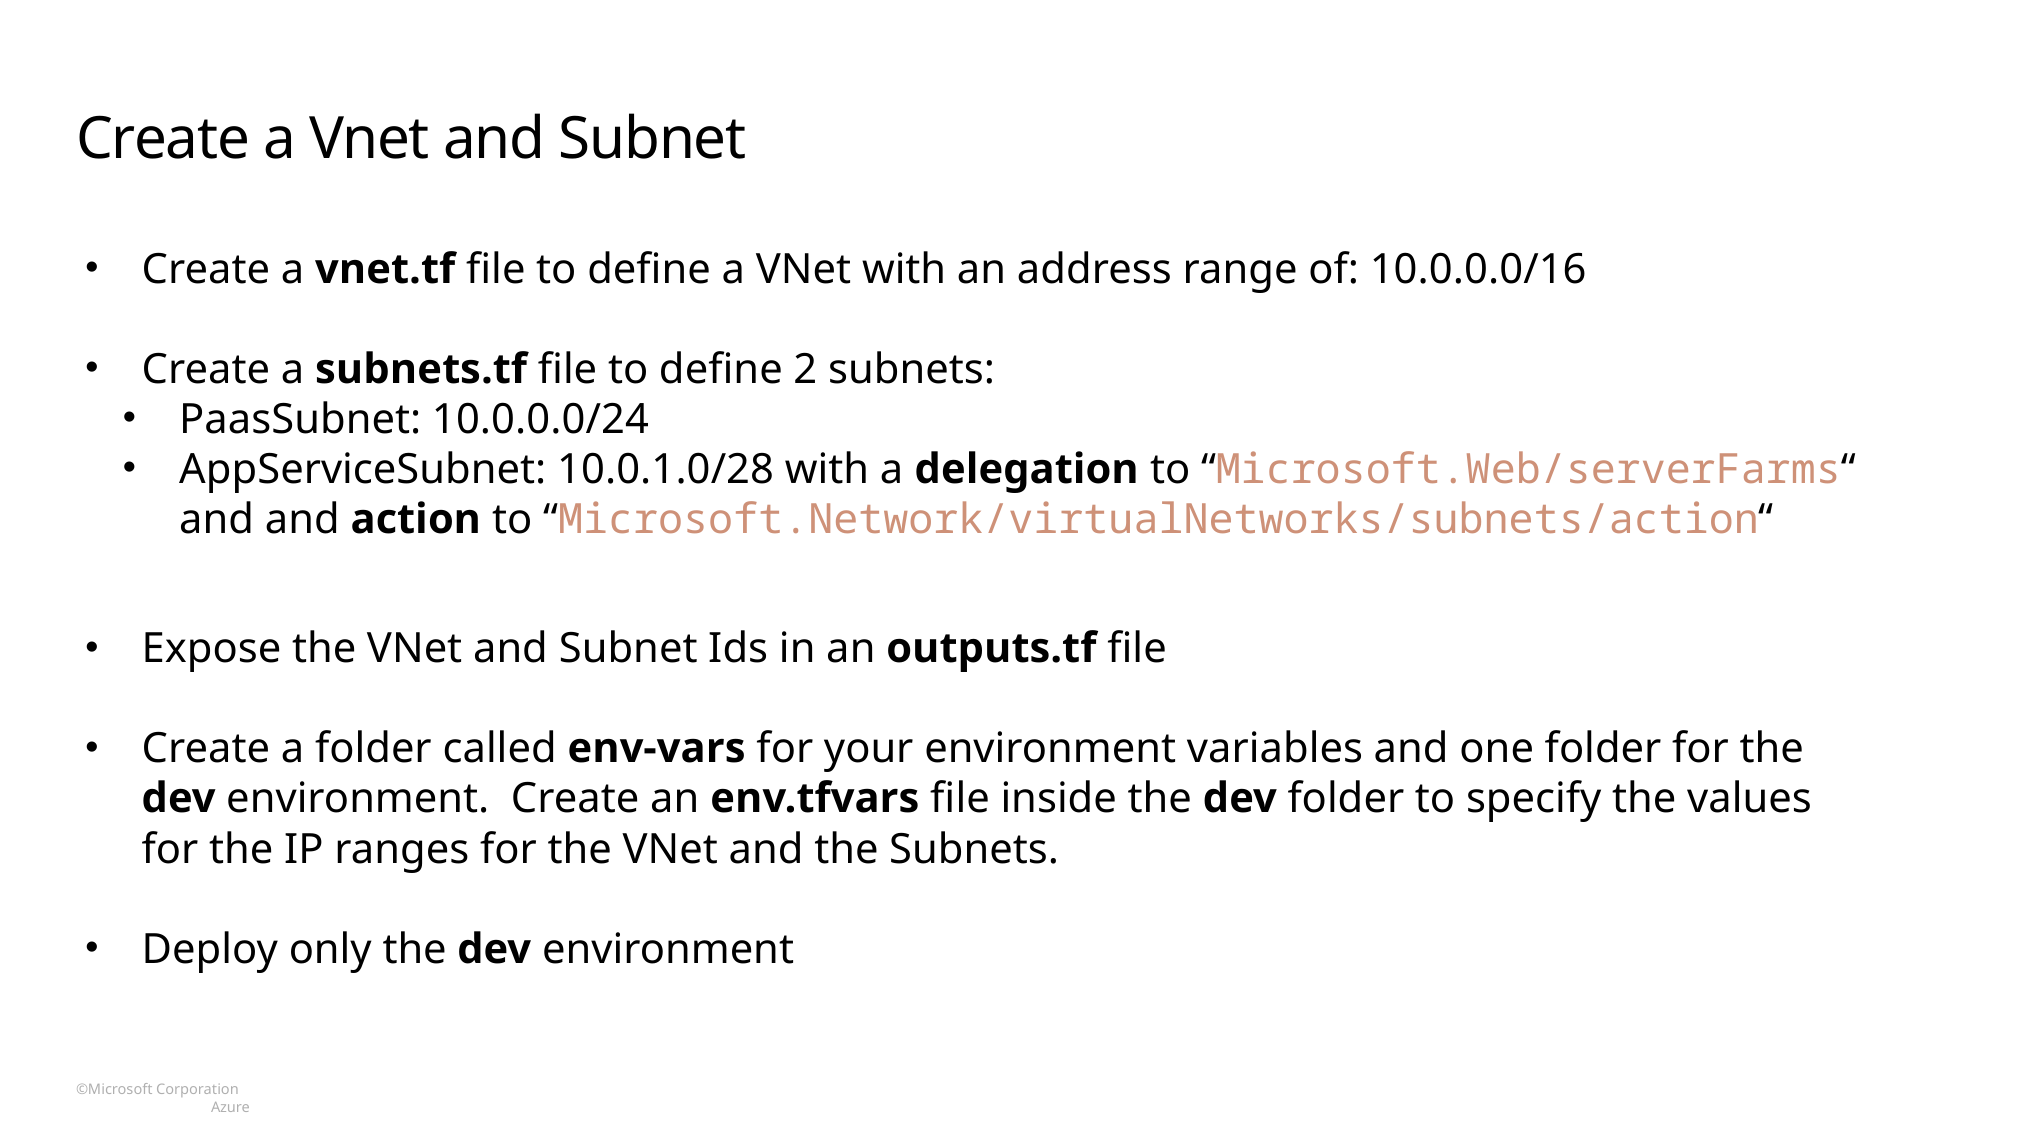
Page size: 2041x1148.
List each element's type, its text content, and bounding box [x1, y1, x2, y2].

title Create a Vnet and Subnet [76, 103, 1969, 172]
list Create a vnet.tf file to define a VNet with an address range of: 10.0.0.0/16 Create a subnets.tf file to define 2 subnets: PaasSubnet: 10.0.0.0/24 AppServiceSubnet: 10.0.1.0/28 with a delegation to “Microsoft.Web/serverFarms“ and and action to “Microsoft.Network/virtualNetworks/subnets/action“ Expose the VNet and Subnet Ids in an outputs.tf file Create a folder called env-vars for your environment variables and one folder for the dev environment. Create an env.tfvars file inside the dev folder to specify the values for the IP ranges for the VNet and the Subnets. Deploy only the dev environment [85, 241, 1862, 949]
